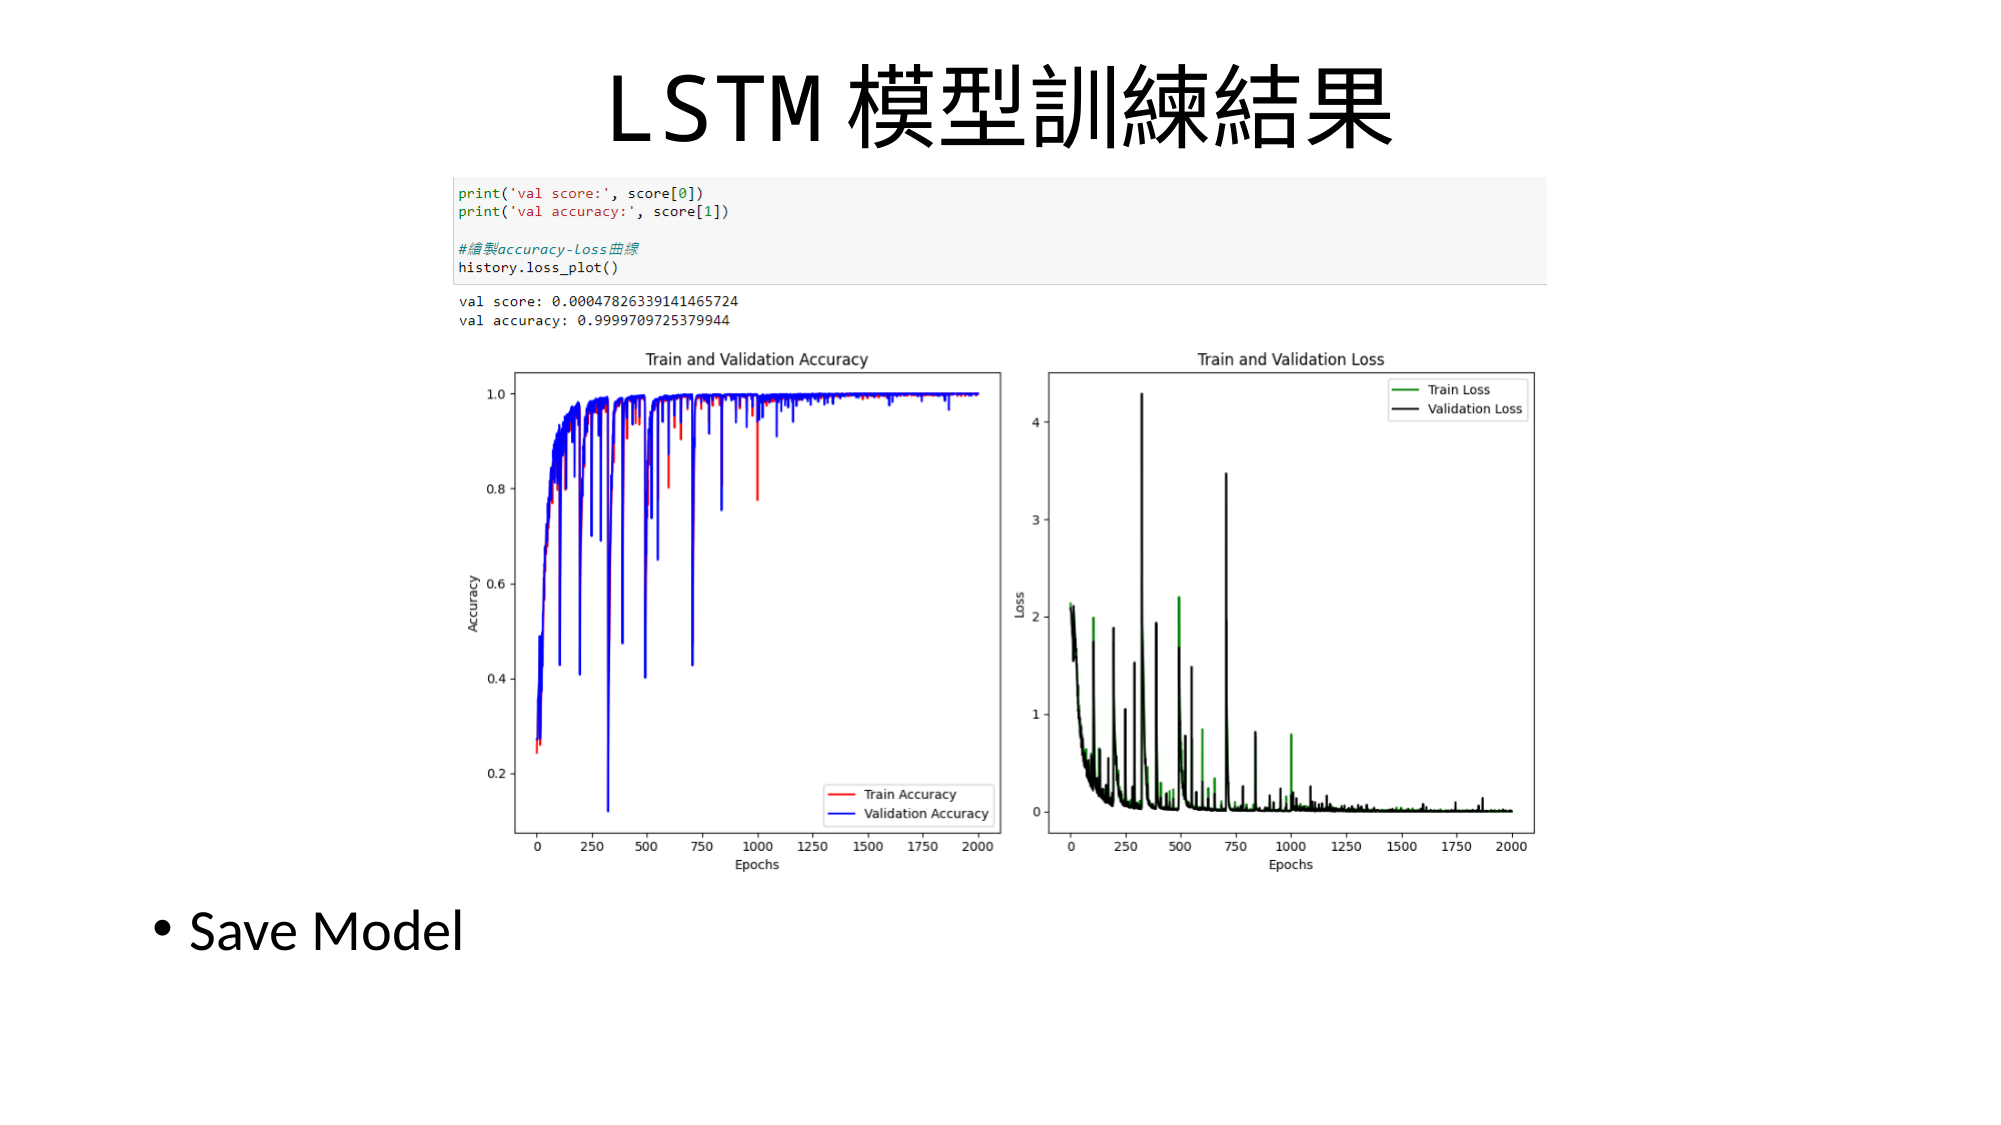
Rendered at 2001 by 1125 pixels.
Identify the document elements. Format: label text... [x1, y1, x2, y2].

list Save Model [137, 299, 1863, 1069]
picture [453, 177, 1547, 897]
title LSTM模型訓練結果 [137, 3, 1863, 221]
